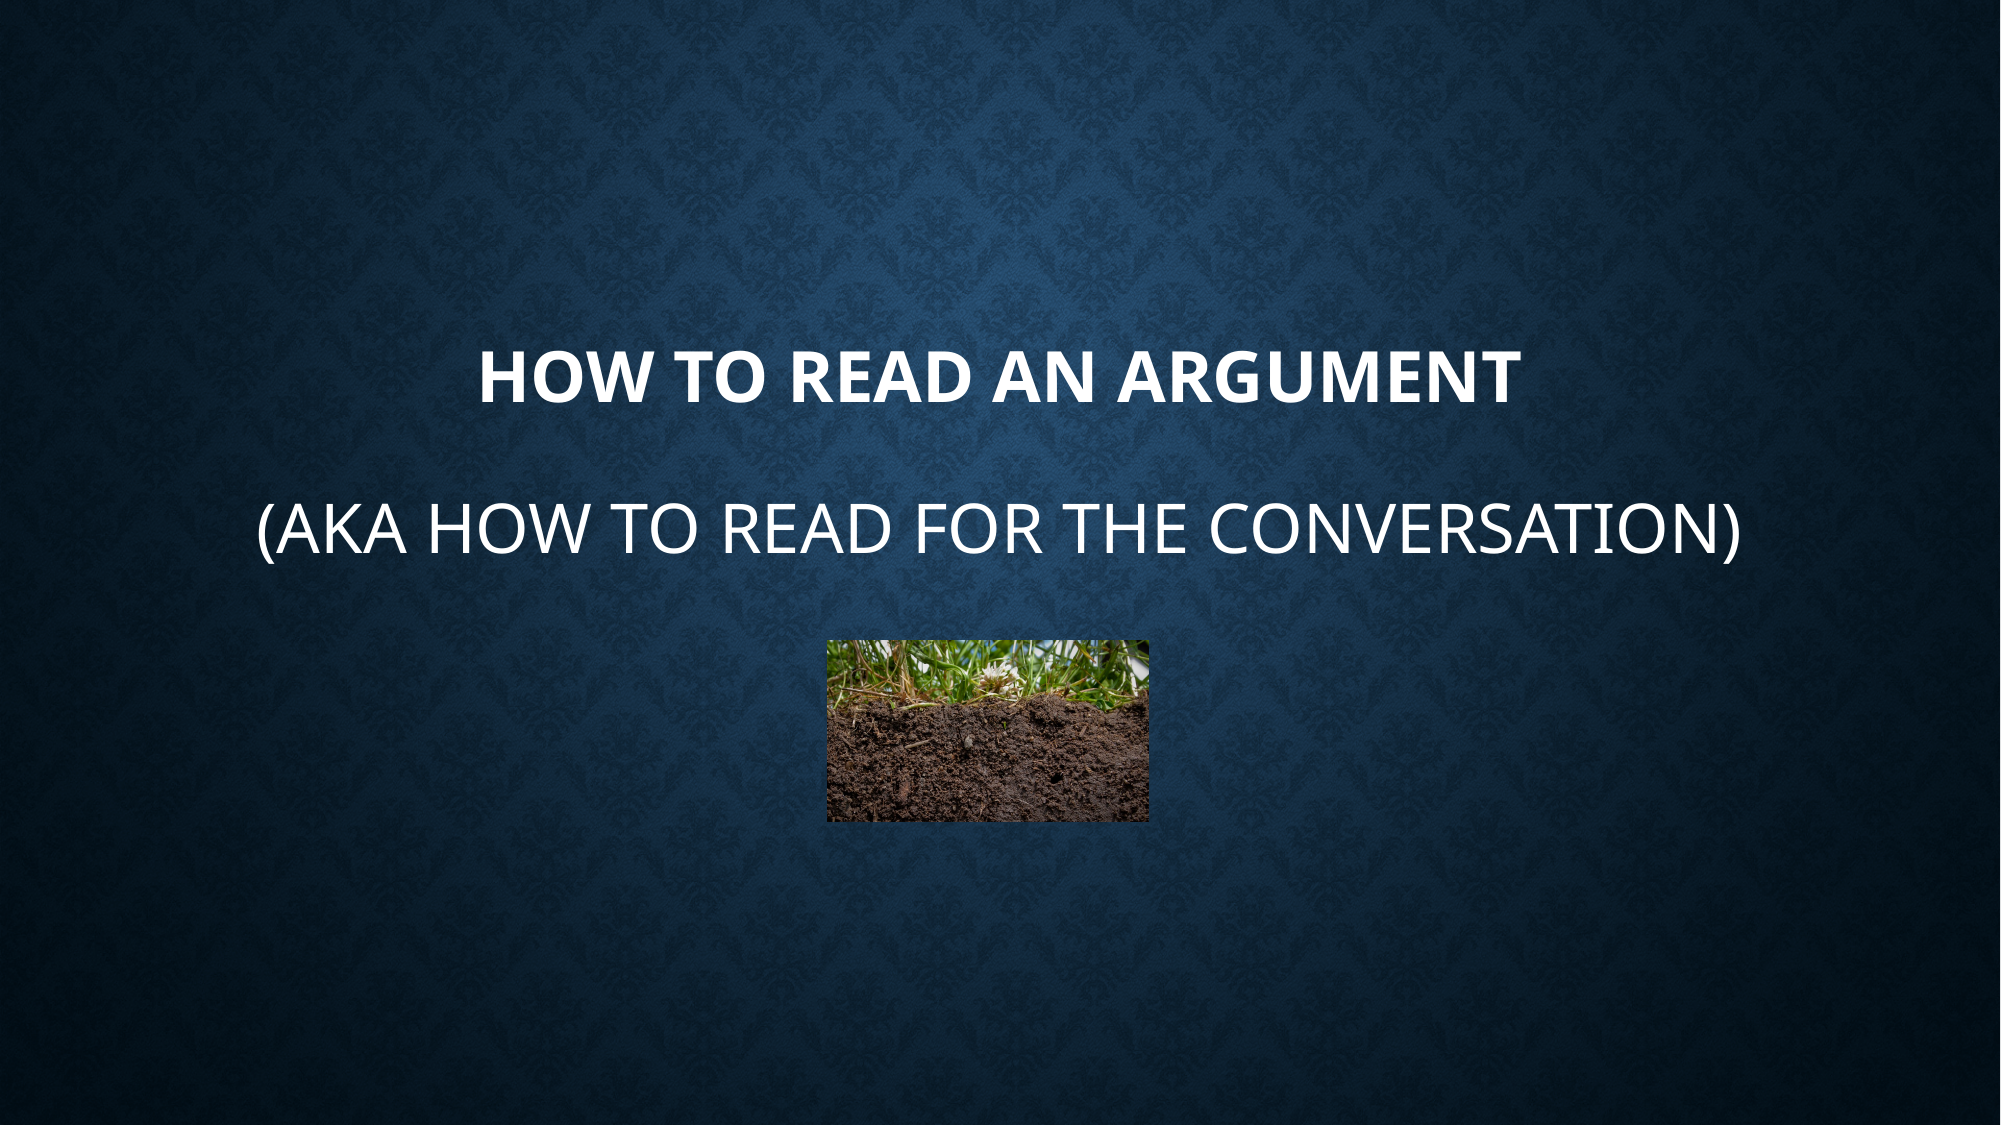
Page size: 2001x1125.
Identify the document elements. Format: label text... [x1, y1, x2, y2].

title How to read an argument (aka how to read for the conversation) [201, 107, 1799, 576]
picture [827, 640, 1149, 822]
